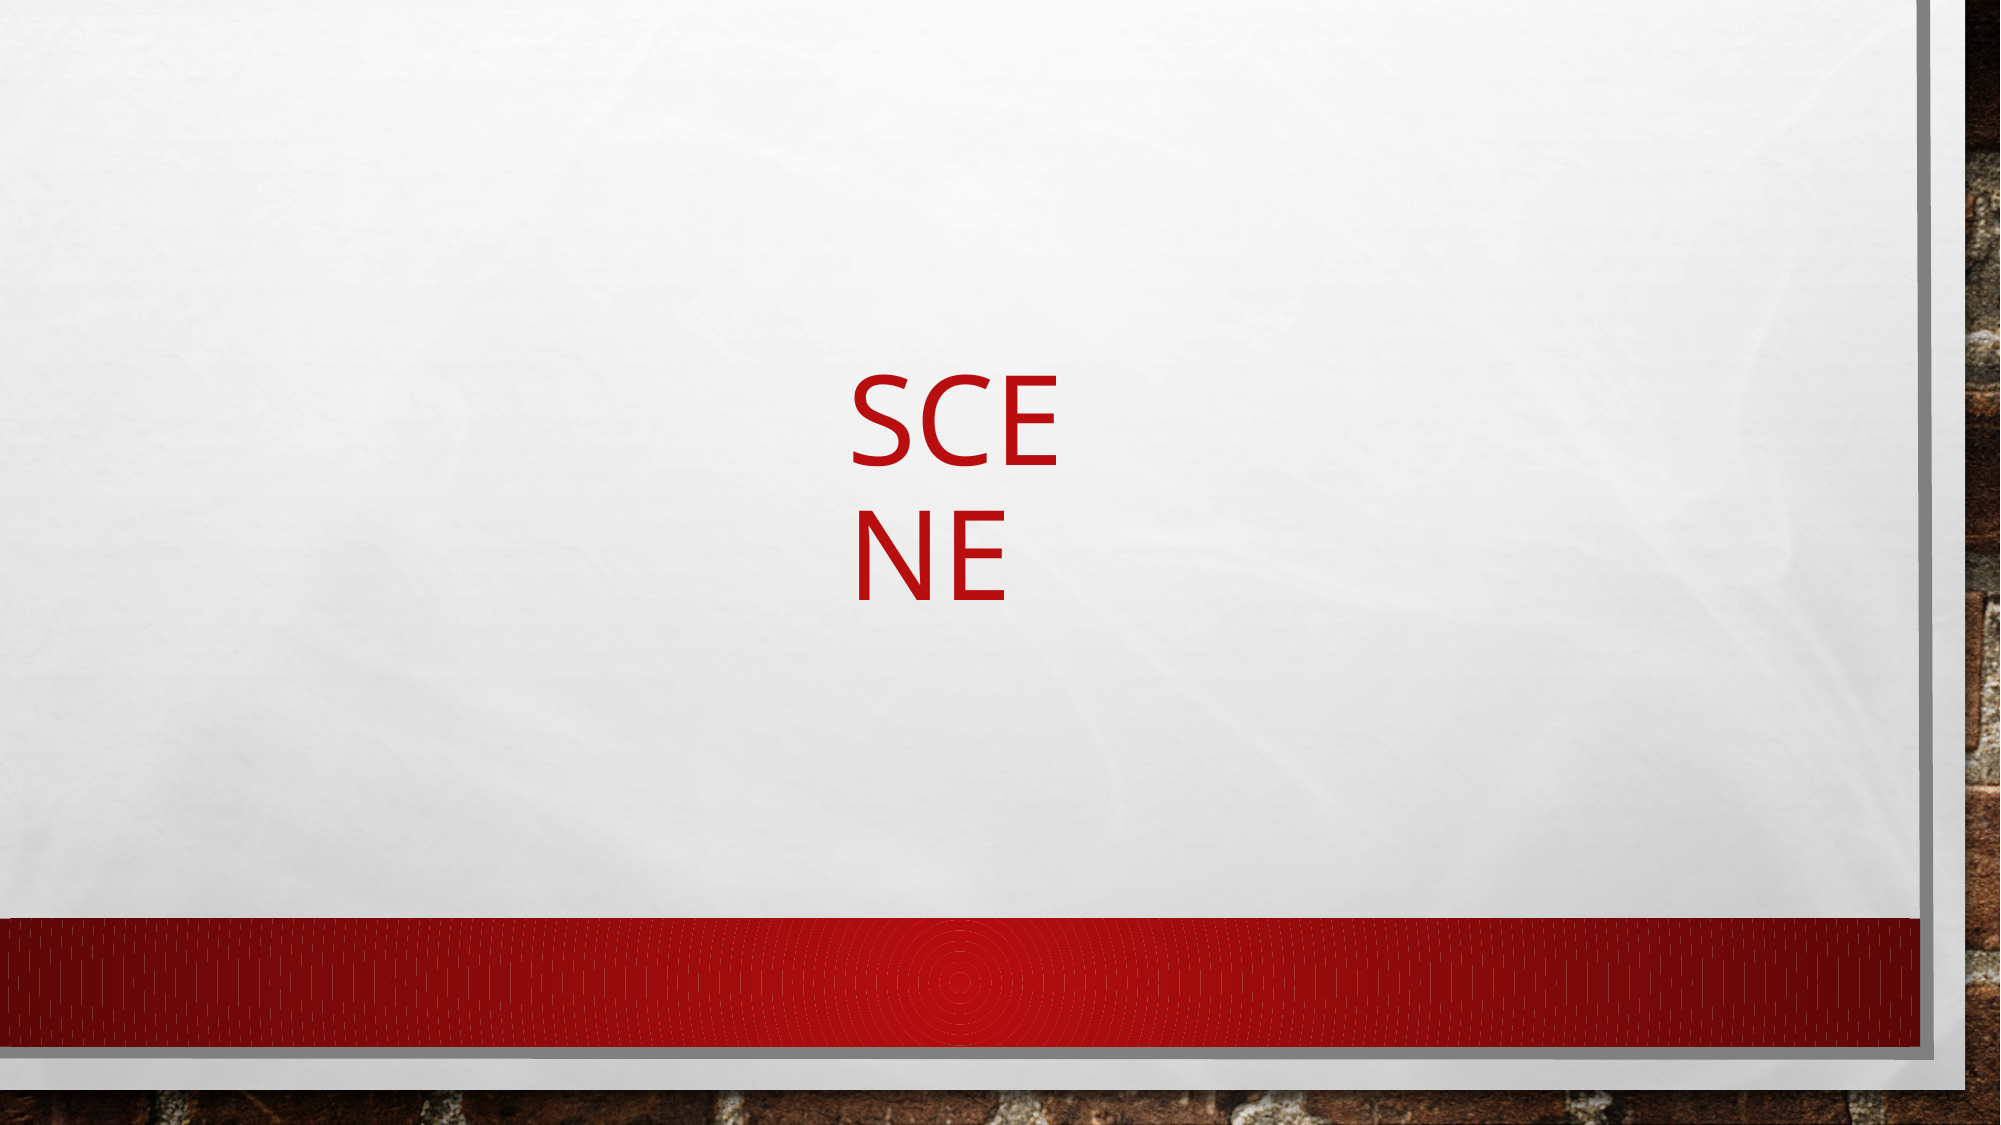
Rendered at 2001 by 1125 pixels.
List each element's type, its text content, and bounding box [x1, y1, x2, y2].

title Scene [832, 422, 1168, 563]
picture [0, 0, 2000, 1125]
